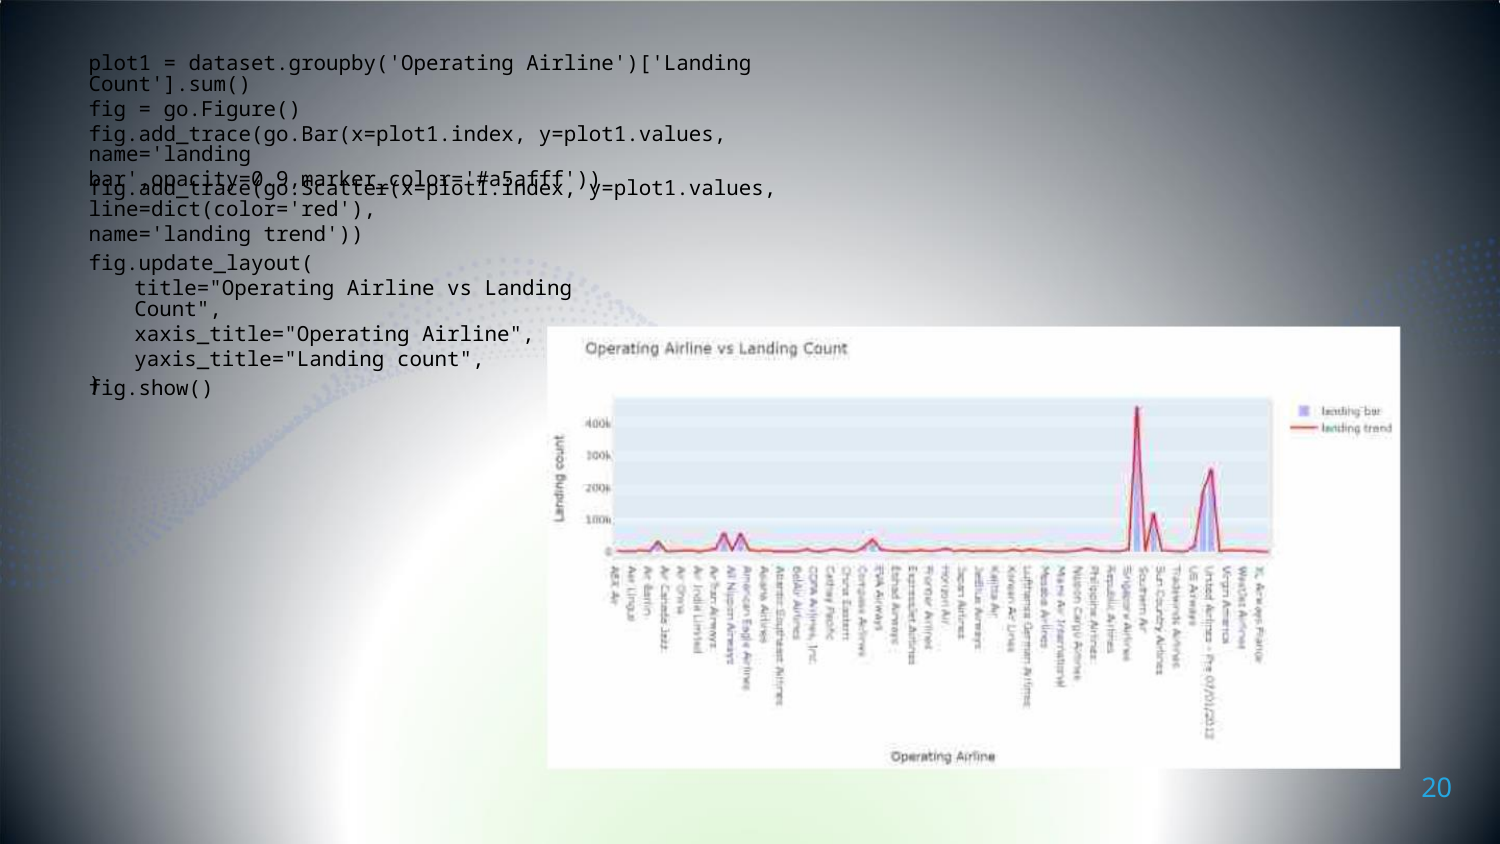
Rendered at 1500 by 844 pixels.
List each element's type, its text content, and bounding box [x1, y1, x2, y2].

text_box plot1 = dataset.groupby('Operating Airline')['Landing Count'].sum() fig = go.Figure() fig.add_trace(go.Bar(x=plot1.index, y=plot1.values, name='landing bar',opacity=0.9,marker_color='#a5afff')) [88, 54, 880, 179]
text_box fig.add_trace(go.Scatter(x=plot1.index, y=plot1.values, line=dict(color='red'), name='landing trend')) [88, 179, 1018, 246]
text_box title="Operating Airline vs Landing Count", xaxis_title="Operating Airline", yaxis_title="Landing count", ) [88, 279, 652, 396]
text_box [0, 0, 1500, 844]
text_box 20 [1421, 769, 1482, 803]
text_box fig.show() [88, 379, 229, 401]
text_box fig.update_layout( [88, 254, 320, 276]
